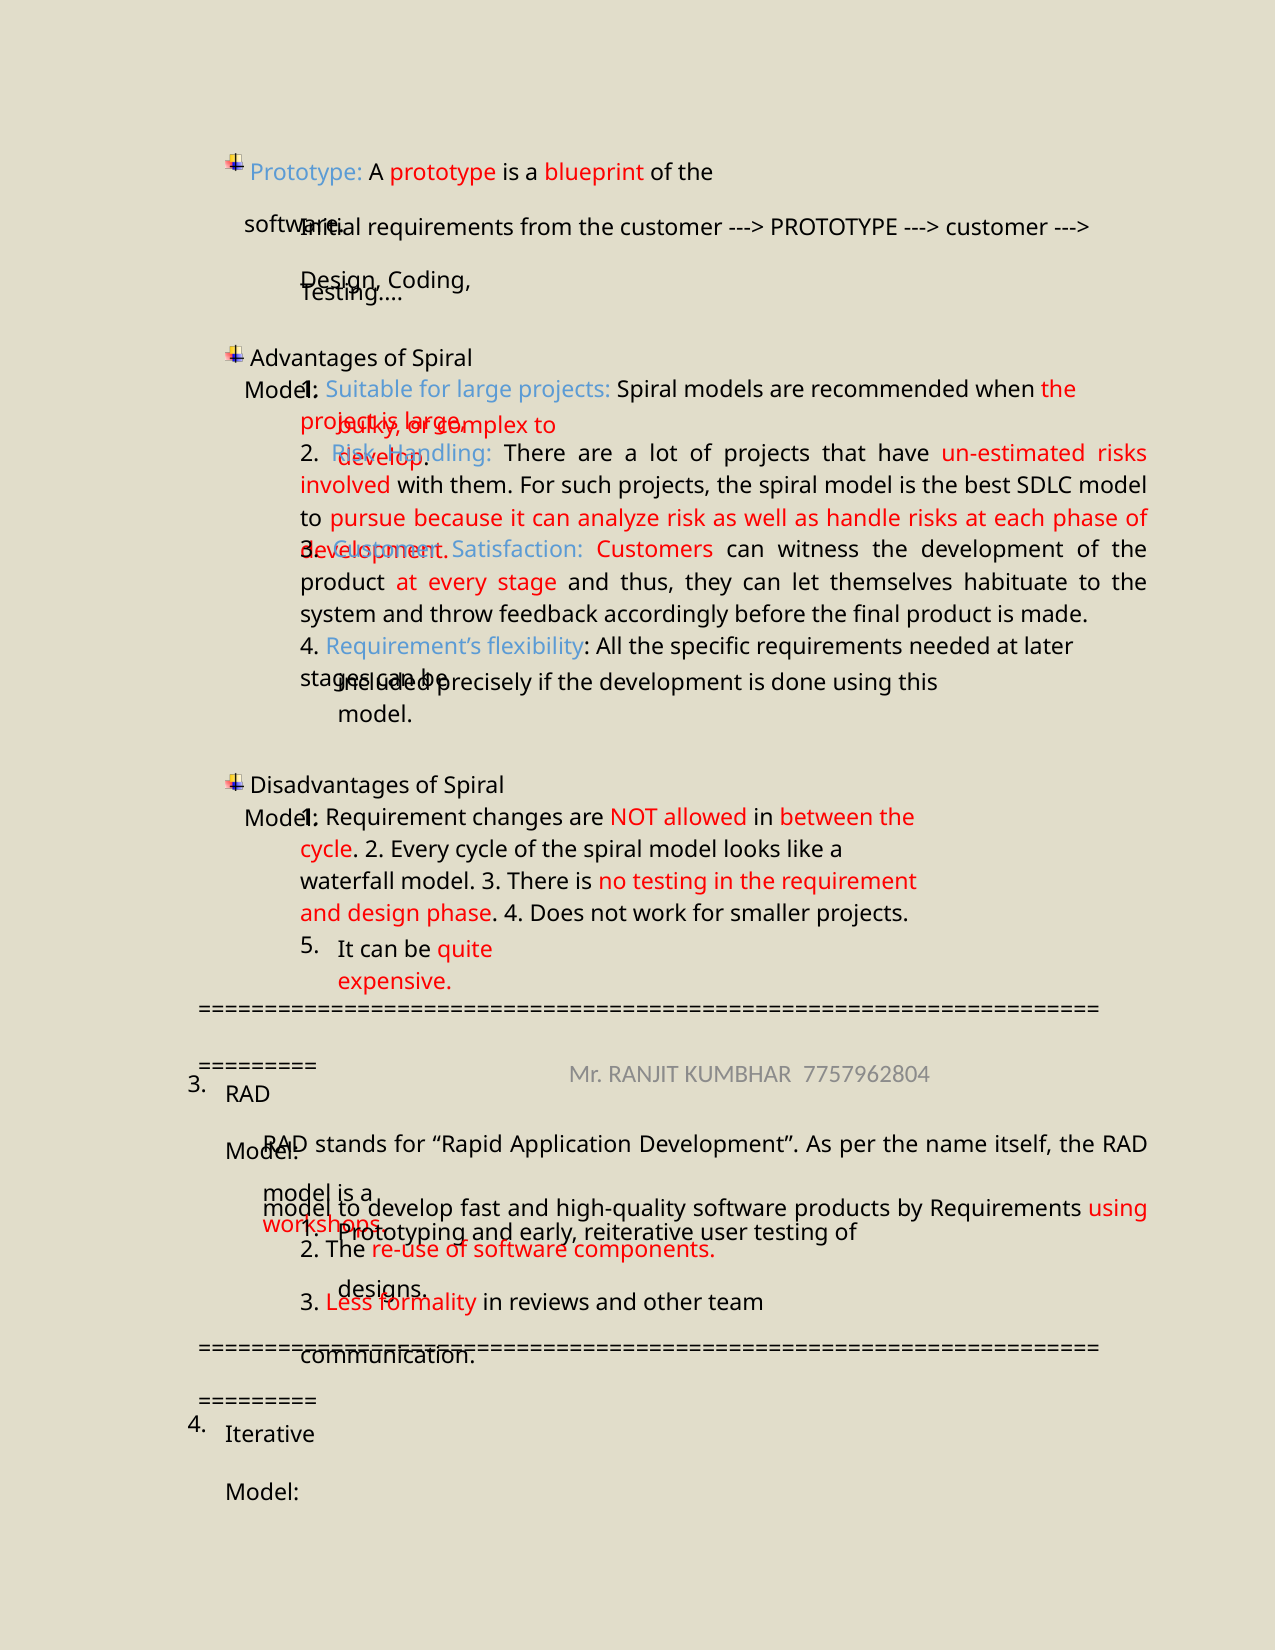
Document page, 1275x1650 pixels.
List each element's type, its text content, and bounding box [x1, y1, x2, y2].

text_box Initial requirements from the customer ---> PROTOTYPE ---> customer ---> Design, Coding, Testing.... [300, 187, 1147, 305]
text_box 3. Customer Satisfaction: Customers can witness the development of the product at every stage and thus, they can let themselves habituate to the system and throw feedback accordingly before the final product is made. [300, 530, 1148, 628]
text_box 2. The re-use of software components. 3. Less formality in reviews and other team communication. [300, 1250, 890, 1308]
text_box 5. [300, 926, 325, 959]
text_box 2. Risk Handling: There are a lot of projects that have un-estimated risks involved with them. For such projects, the spiral model is the best SDLC model to pursue because it can analyze risk as well as handle risks at each phase of development. [300, 433, 1148, 530]
text_box It can be quite expensive. [337, 929, 586, 964]
text_box included precisely if the development is done using this model. [337, 663, 941, 728]
text_box ============================================================================= [198, 1308, 1100, 1415]
text_box Prototyping and early, reiterative user testing of designs. [337, 1187, 883, 1250]
text_box Advantages of Spiral Model: [244, 338, 543, 403]
text_box 4. Requirement’s flexibility: All the specific requirements needed at later stages can be [300, 626, 1147, 692]
text_box bulky, or complex to develop. [337, 405, 624, 433]
text_box RAD Model: [225, 1049, 348, 1165]
text_box [225, 152, 244, 791]
text_box ============================================================================= [198, 964, 1100, 1080]
footer Mr. RANJIT KUMBHAR 7757962804 [512, 1042, 988, 1103]
text_box 1. Requirement changes are NOT allowed in between the cycle. 2. Every cycle of the spiral model looks like a waterfall model. 3. There is no testing in the requirement and design phase. 4. Does not work for smaller projects. [300, 797, 923, 927]
text_box 3. [187, 1064, 212, 1097]
text_box 1. Suitable for large projects: Spiral models are recommended when the project is large, [300, 369, 1147, 433]
text_box RAD stands for “Rapid Application Development”. As per the name itself, the RAD model is a model to develop fast and high-quality software products by Requirements using workshops. [262, 1108, 1148, 1237]
text_box Prototype: A prototype is a blueprint of the software. [244, 131, 778, 238]
text_box 1. [300, 1183, 325, 1242]
text_box 4. [187, 1405, 212, 1438]
text_box Iterative Model: [225, 1389, 388, 1505]
text_box Disadvantages of Spiral Model: [244, 766, 570, 831]
